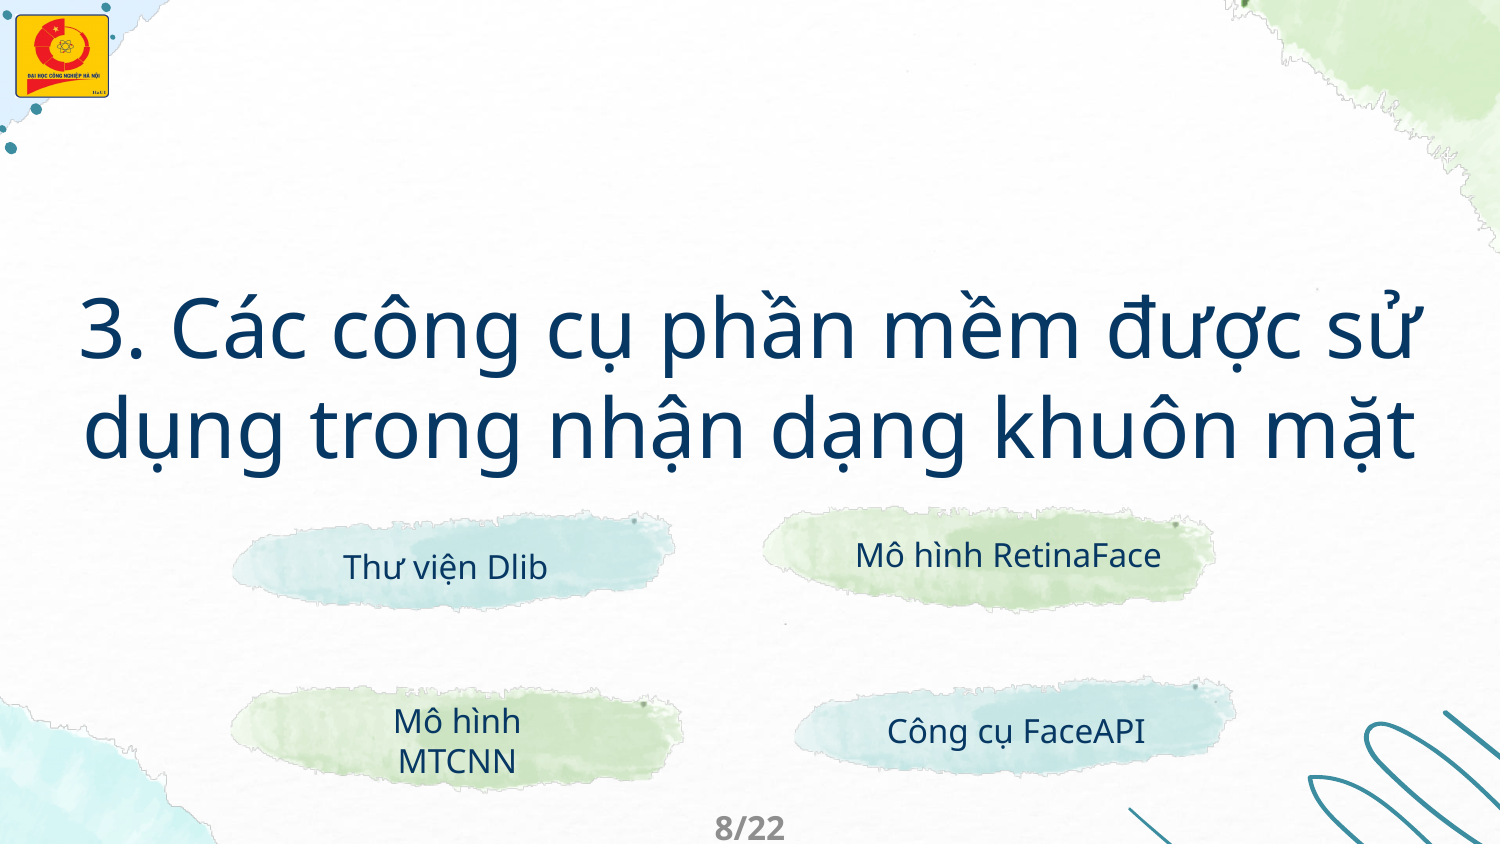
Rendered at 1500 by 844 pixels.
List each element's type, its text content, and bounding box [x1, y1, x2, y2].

title 3. Các công cụ phần mềm được sử dụng trong nhận dạng khuôn mặt [0, 298, 1500, 452]
picture [1313, 779, 1350, 787]
picture [0, 452, 1500, 797]
text_box 8/22 [0, 787, 1500, 844]
picture [0, 0, 1250, 298]
picture [1369, 726, 1474, 787]
picture [1215, 0, 1500, 298]
